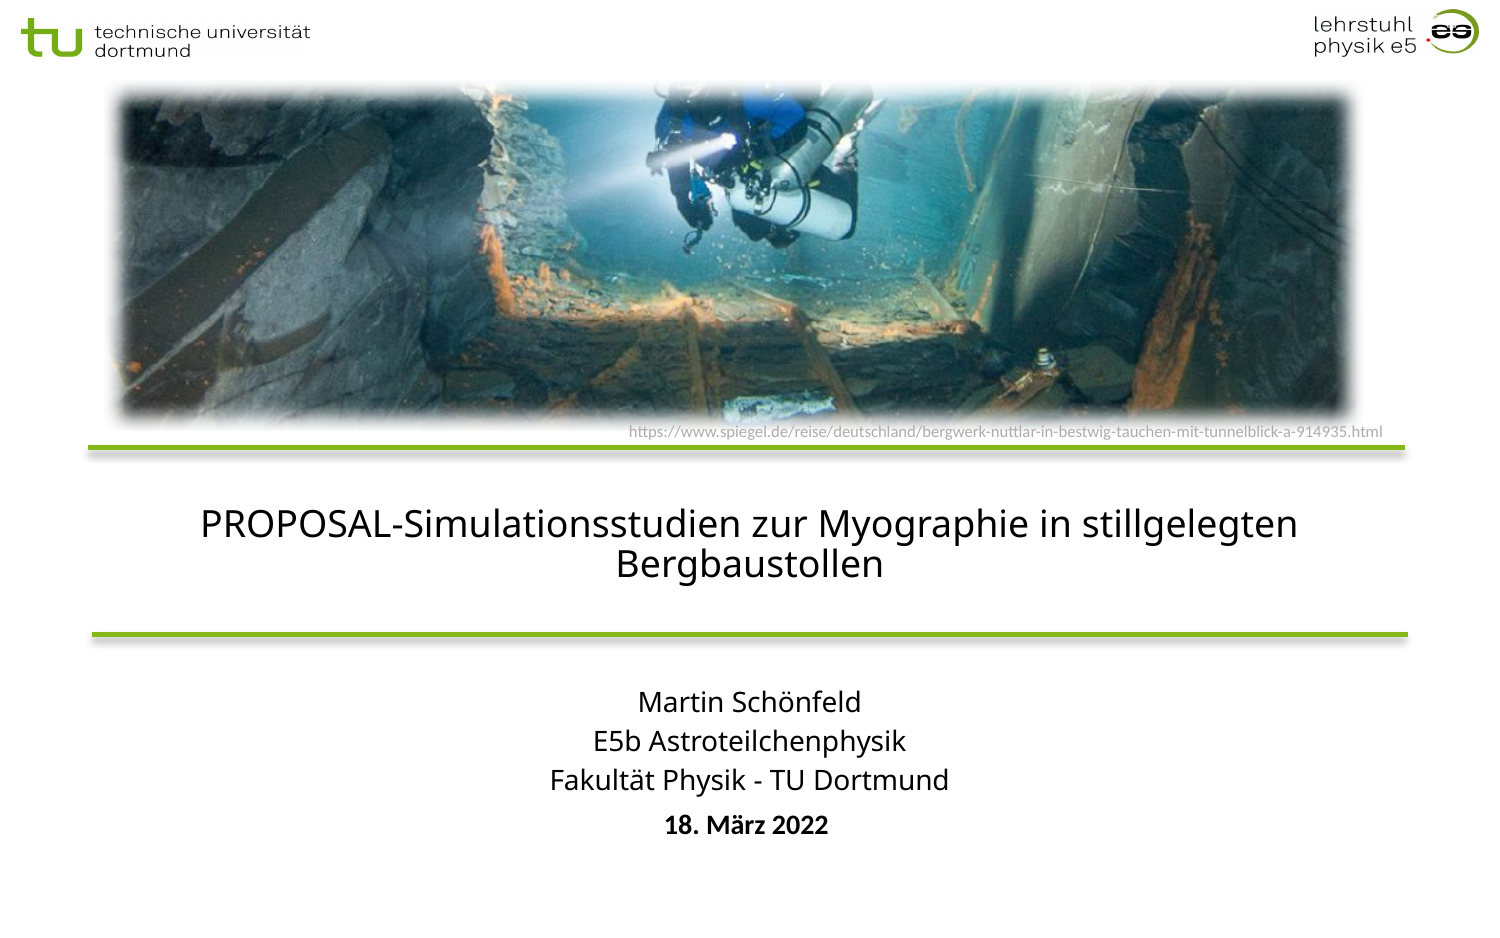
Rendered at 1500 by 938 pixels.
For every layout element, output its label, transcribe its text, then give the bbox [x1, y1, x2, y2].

picture [103, 79, 1397, 431]
text_box https://www.spiegel.de/reise/deutschland/bergwerk-nuttlar-in-bestwig-tauchen-mit-tunnelblick-a-914935.html [614, 412, 1400, 448]
picture [21, 18, 310, 57]
title PROPOSAL-Simulationsstudien zur Myographie in stillgelegten Bergbaustollen [103, 468, 1397, 622]
picture [1315, 9, 1479, 57]
list 18. März 2022 [99, 807, 1394, 844]
